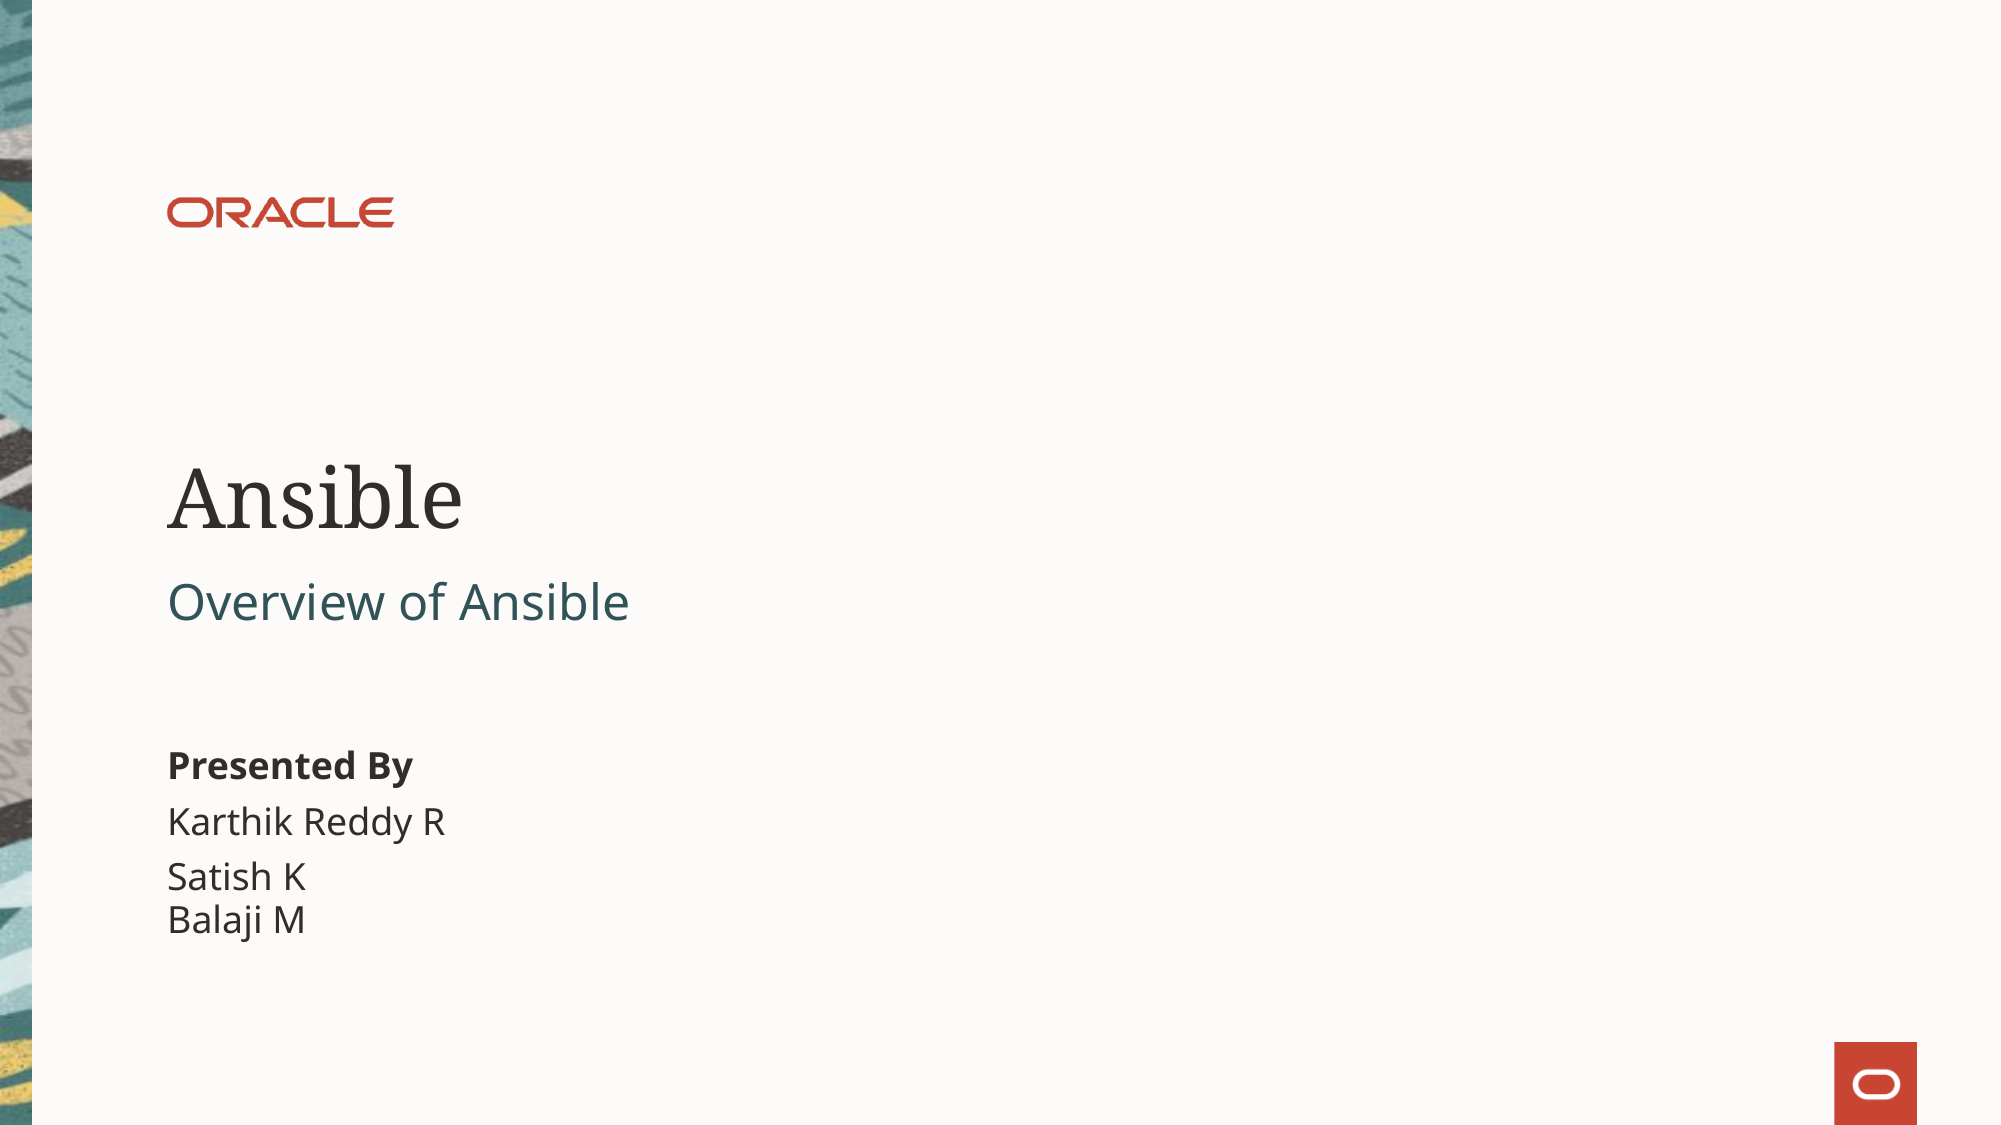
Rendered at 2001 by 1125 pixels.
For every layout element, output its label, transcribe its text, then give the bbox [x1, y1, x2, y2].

picture [0, 0, 32, 1125]
title Ansible [167, 352, 1834, 563]
list Overview of Ansible [167, 577, 1834, 634]
picture [155, 185, 406, 239]
list Karthik Reddy R Satish K Balaji M [167, 801, 1000, 948]
list Presented By [167, 745, 1000, 790]
